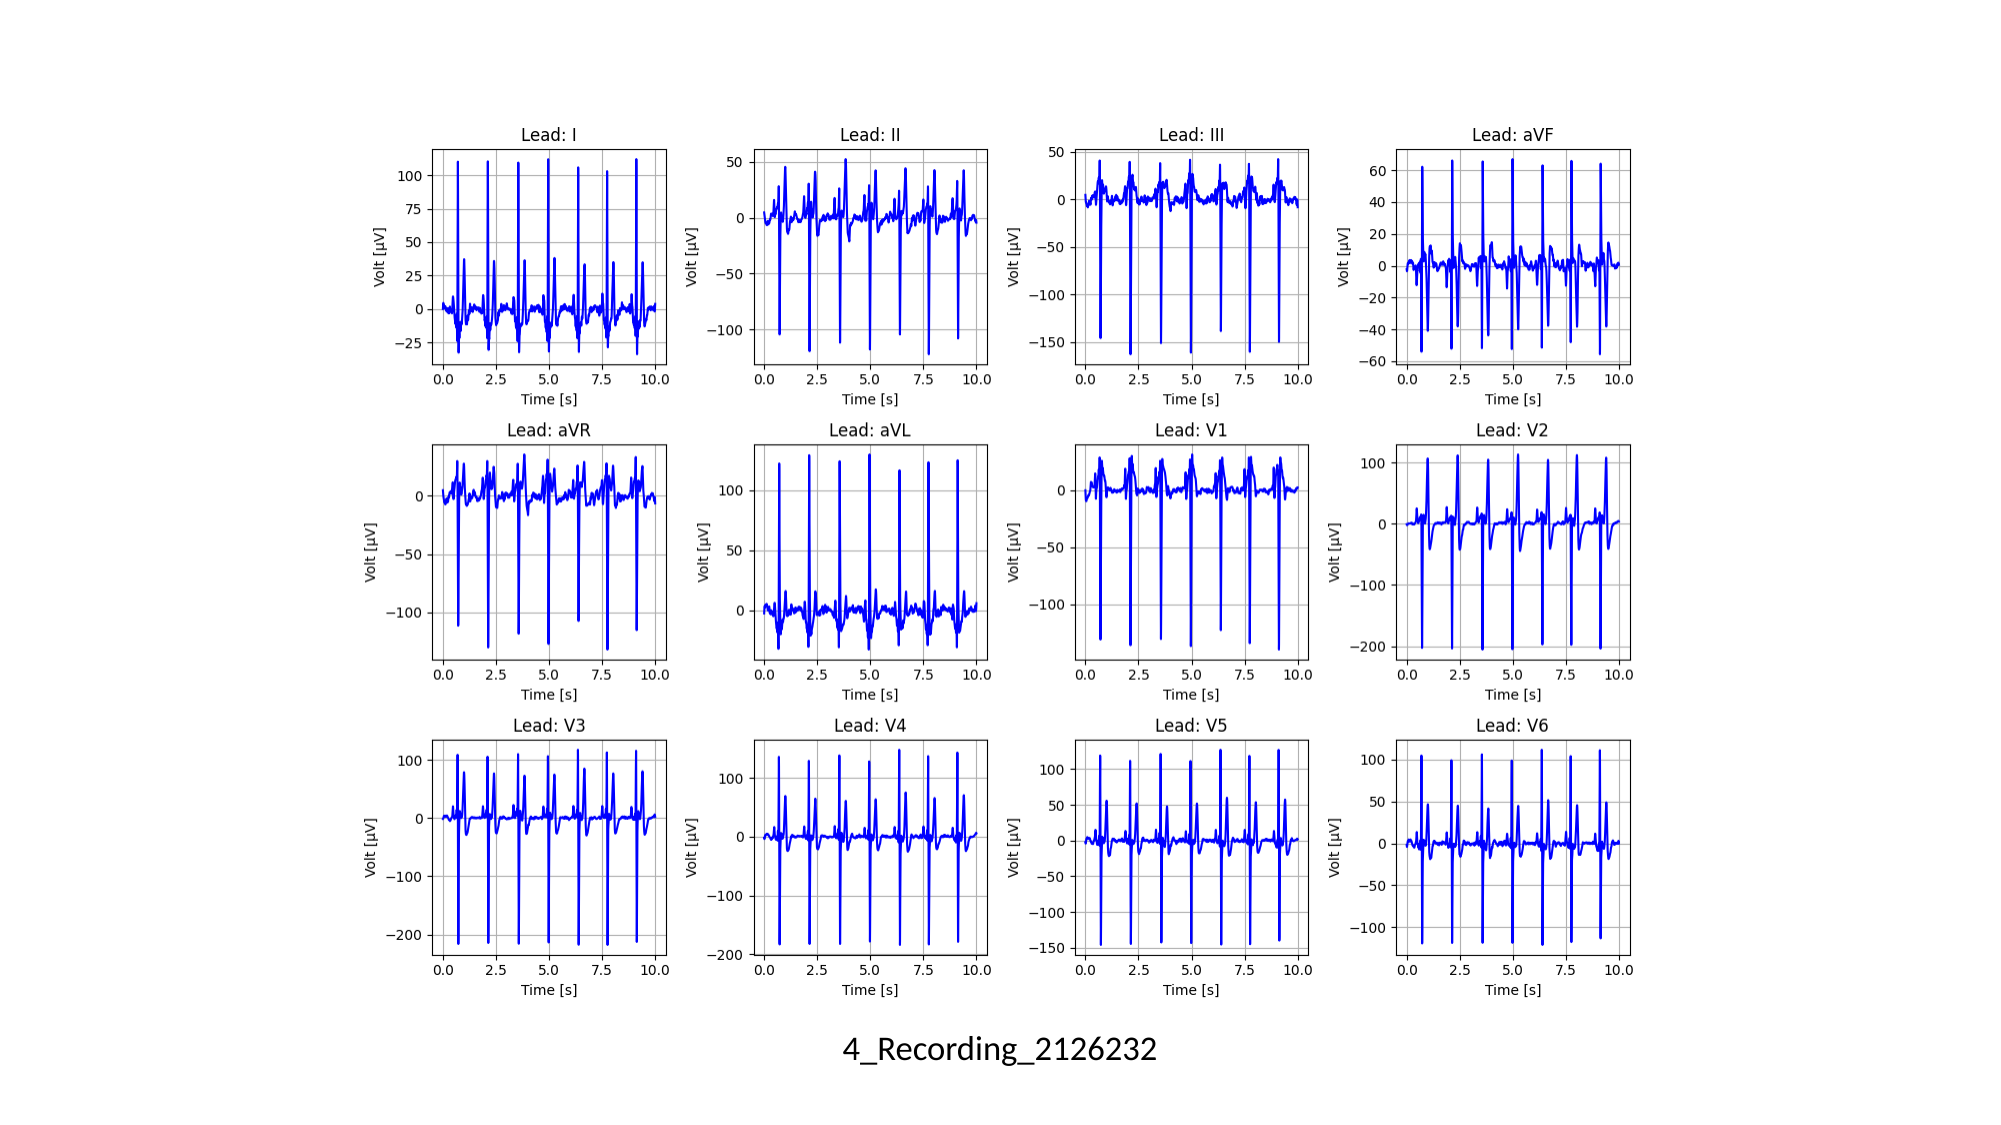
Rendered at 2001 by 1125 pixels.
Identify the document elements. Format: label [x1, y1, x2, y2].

text_box [349, 112, 1650, 1075]
